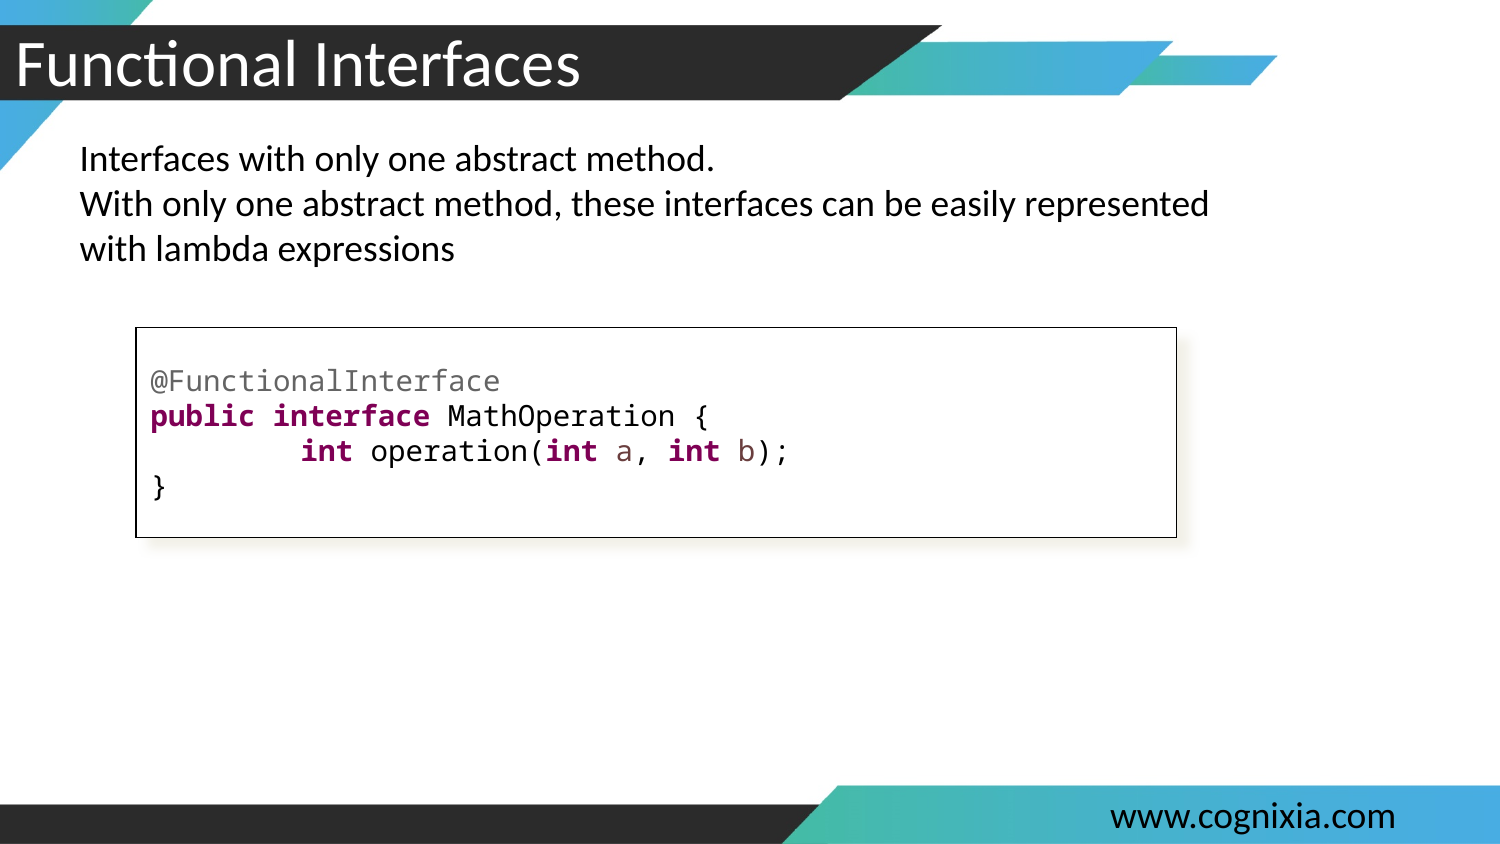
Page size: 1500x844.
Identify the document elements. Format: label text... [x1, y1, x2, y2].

picture [0, 0, 1500, 844]
text_box Functional Interfaces [0, 21, 838, 97]
title [140, 332, 1195, 556]
text_box @FunctionalInterface public interface MathOperation { int operation(int a, int b); } [135, 327, 1177, 538]
list Interfaces with only one abstract method. With only one abstract method, these interfaces can be easily represented with lambda expressions [64, 126, 1290, 592]
